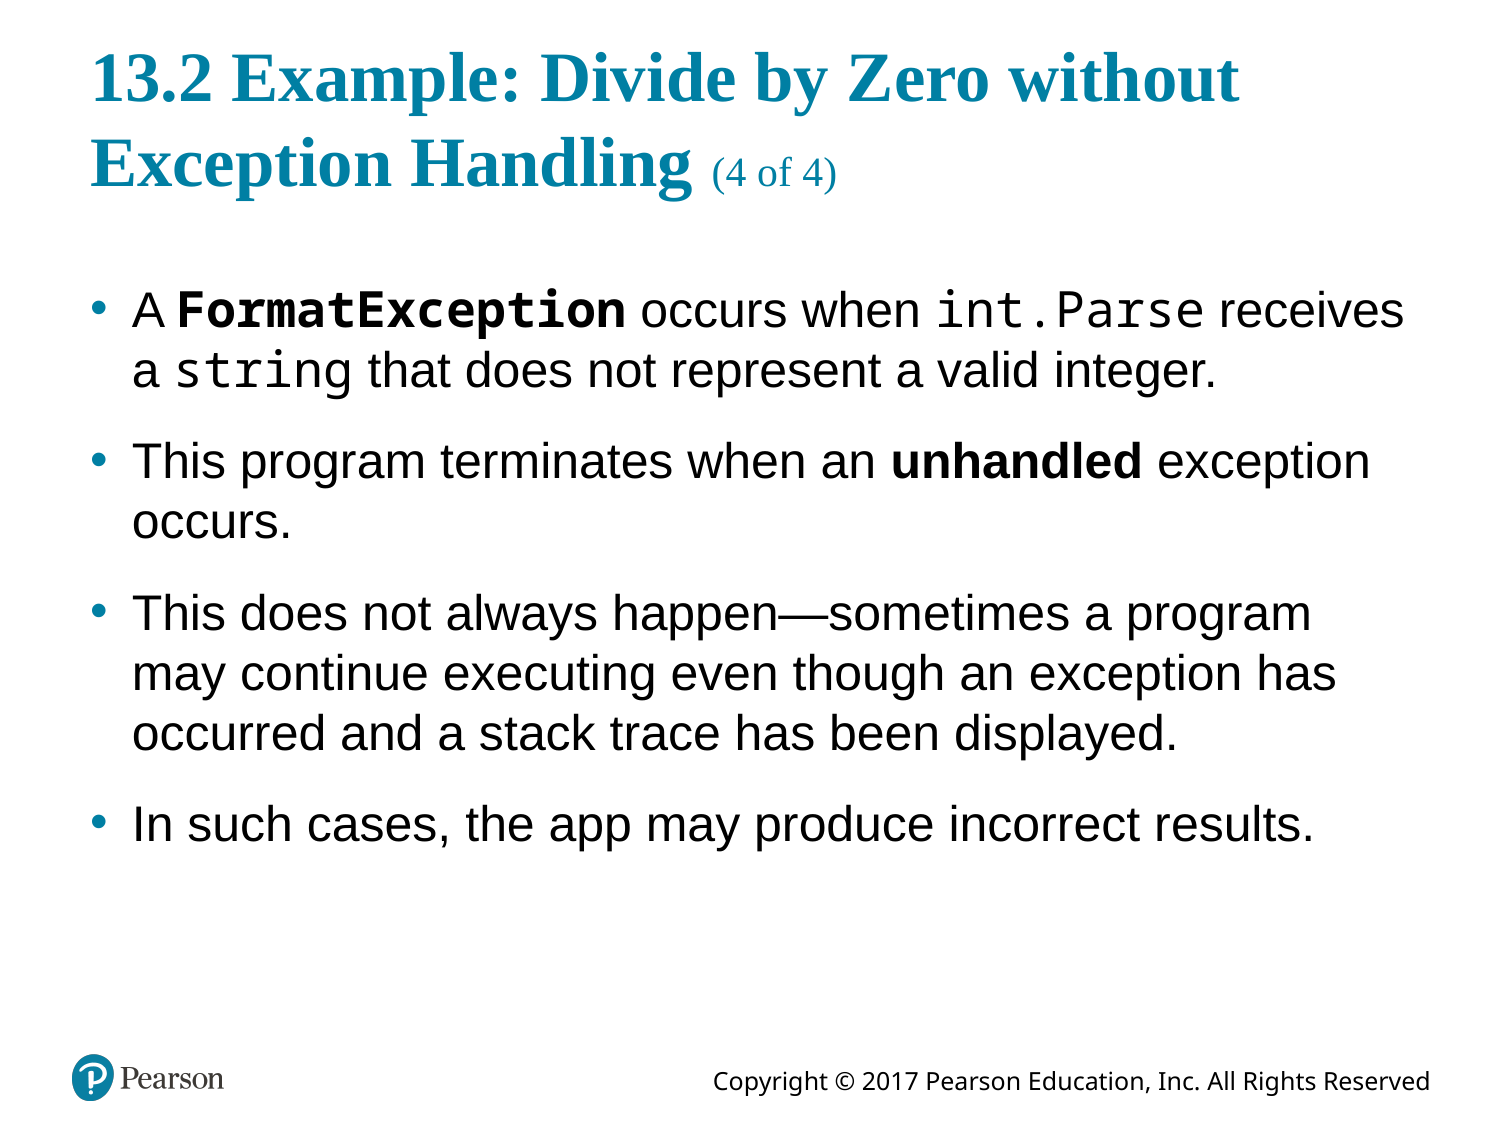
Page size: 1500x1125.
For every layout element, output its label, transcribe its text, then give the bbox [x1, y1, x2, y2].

picture [98, 1054, 224, 1101]
list A FormatException occurs when int.Parse receives a string that does not represent a valid integer. This program terminates when an unhandled exception occurs. This does not always happen—sometimes a program may continue executing even though an exception has occurred and a stack trace has been displayed. In such cases, the app may produce incorrect results. [75, 262, 1425, 898]
picture [72, 1054, 88, 1070]
title 13.2 Example: Divide by Zero without Exception Handling (4 of 4) [75, 35, 1425, 216]
picture [80, 1063, 106, 1088]
picture [72, 1087, 83, 1101]
